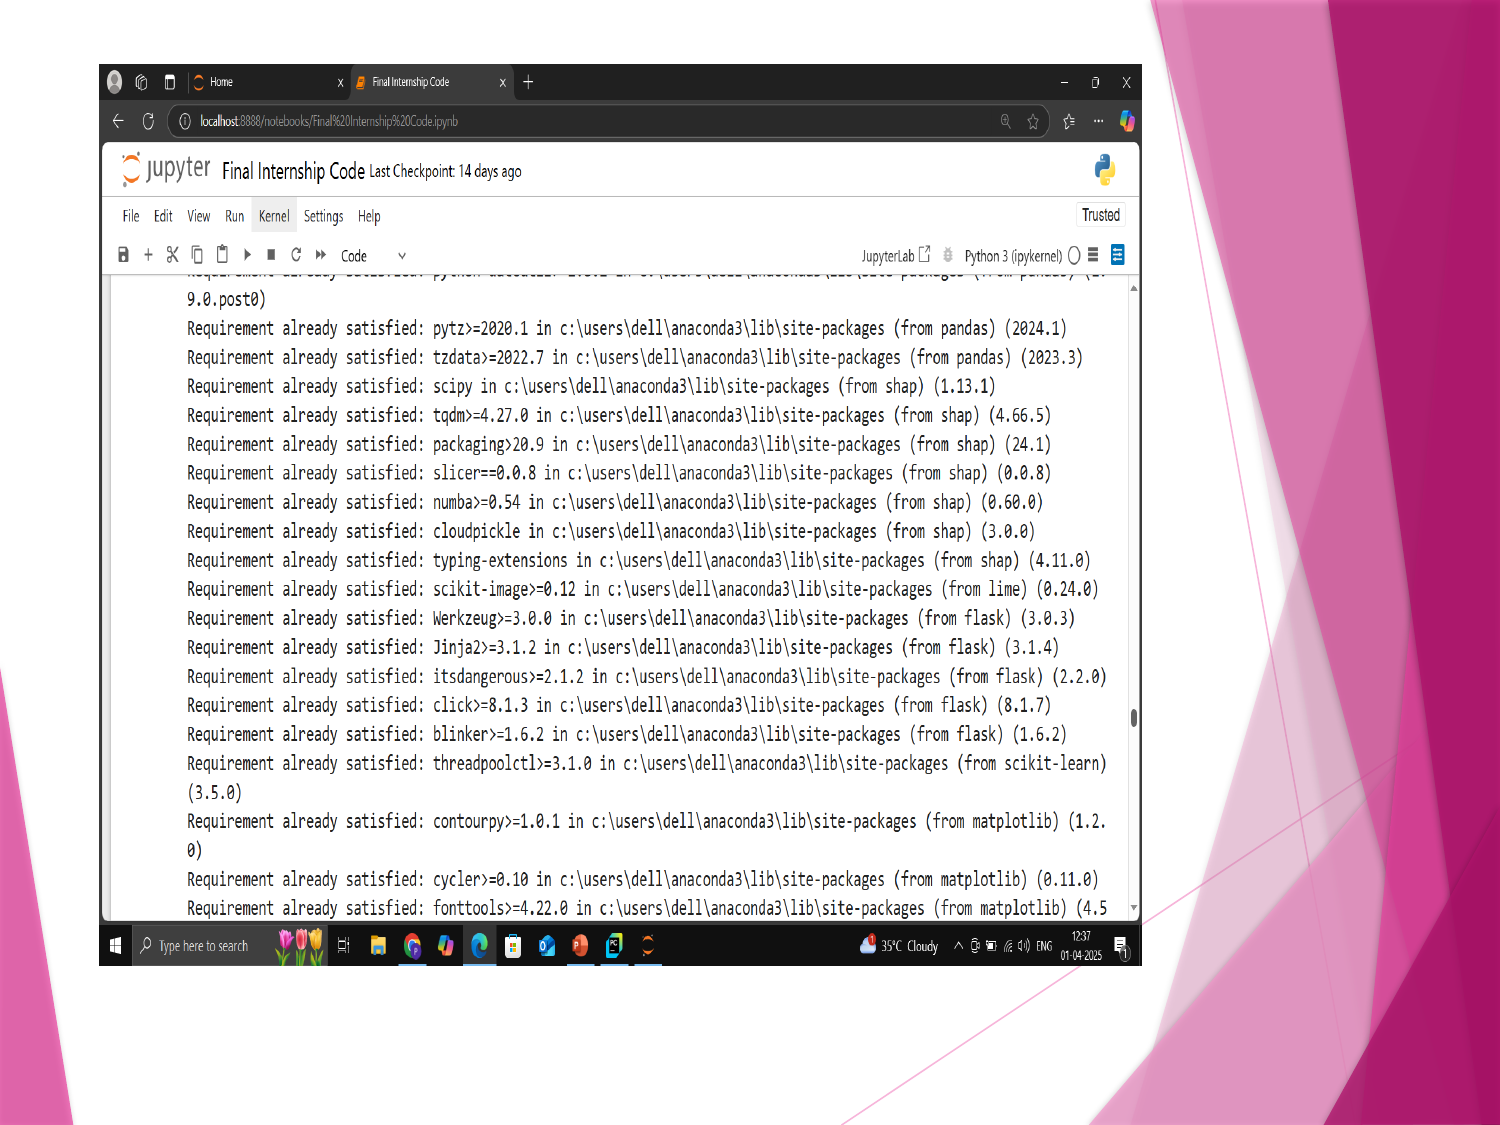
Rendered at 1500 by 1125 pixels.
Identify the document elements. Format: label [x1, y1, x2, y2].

list [99, 63, 1142, 967]
